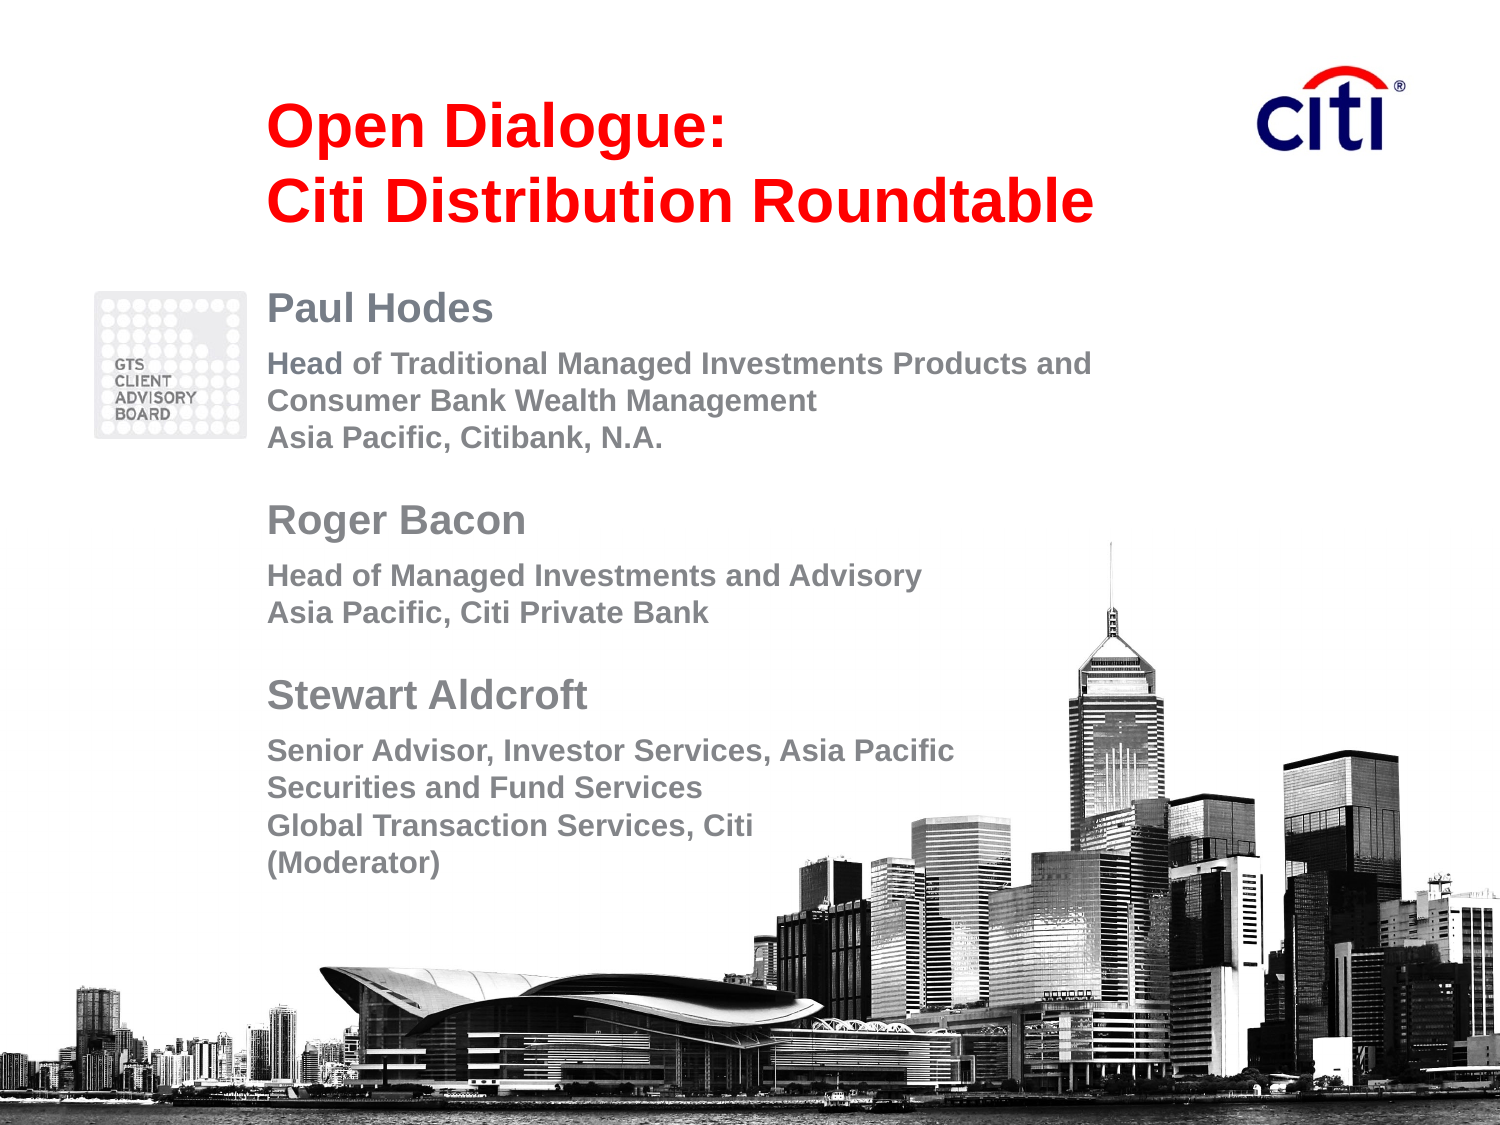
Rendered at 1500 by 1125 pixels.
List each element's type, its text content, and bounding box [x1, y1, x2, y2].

picture [94, 291, 247, 439]
picture [0, 528, 1500, 1125]
text_box Open Dialogue: Citi Distribution Roundtable Paul Hodes Head of Traditional Managed Investments Products and Consumer Bank Wealth Management Asia Pacific, Citibank, N.A. Roger Bacon Head of Managed Investments and Advisory Asia Pacific, Citi Private Bank Stewart Aldcroft Senior Advisor, Investor Services, Asia Pacific Securities and Fund Services Global Transaction Services, Citi (Moderator) [266, 84, 1429, 880]
picture [1250, 56, 1414, 84]
